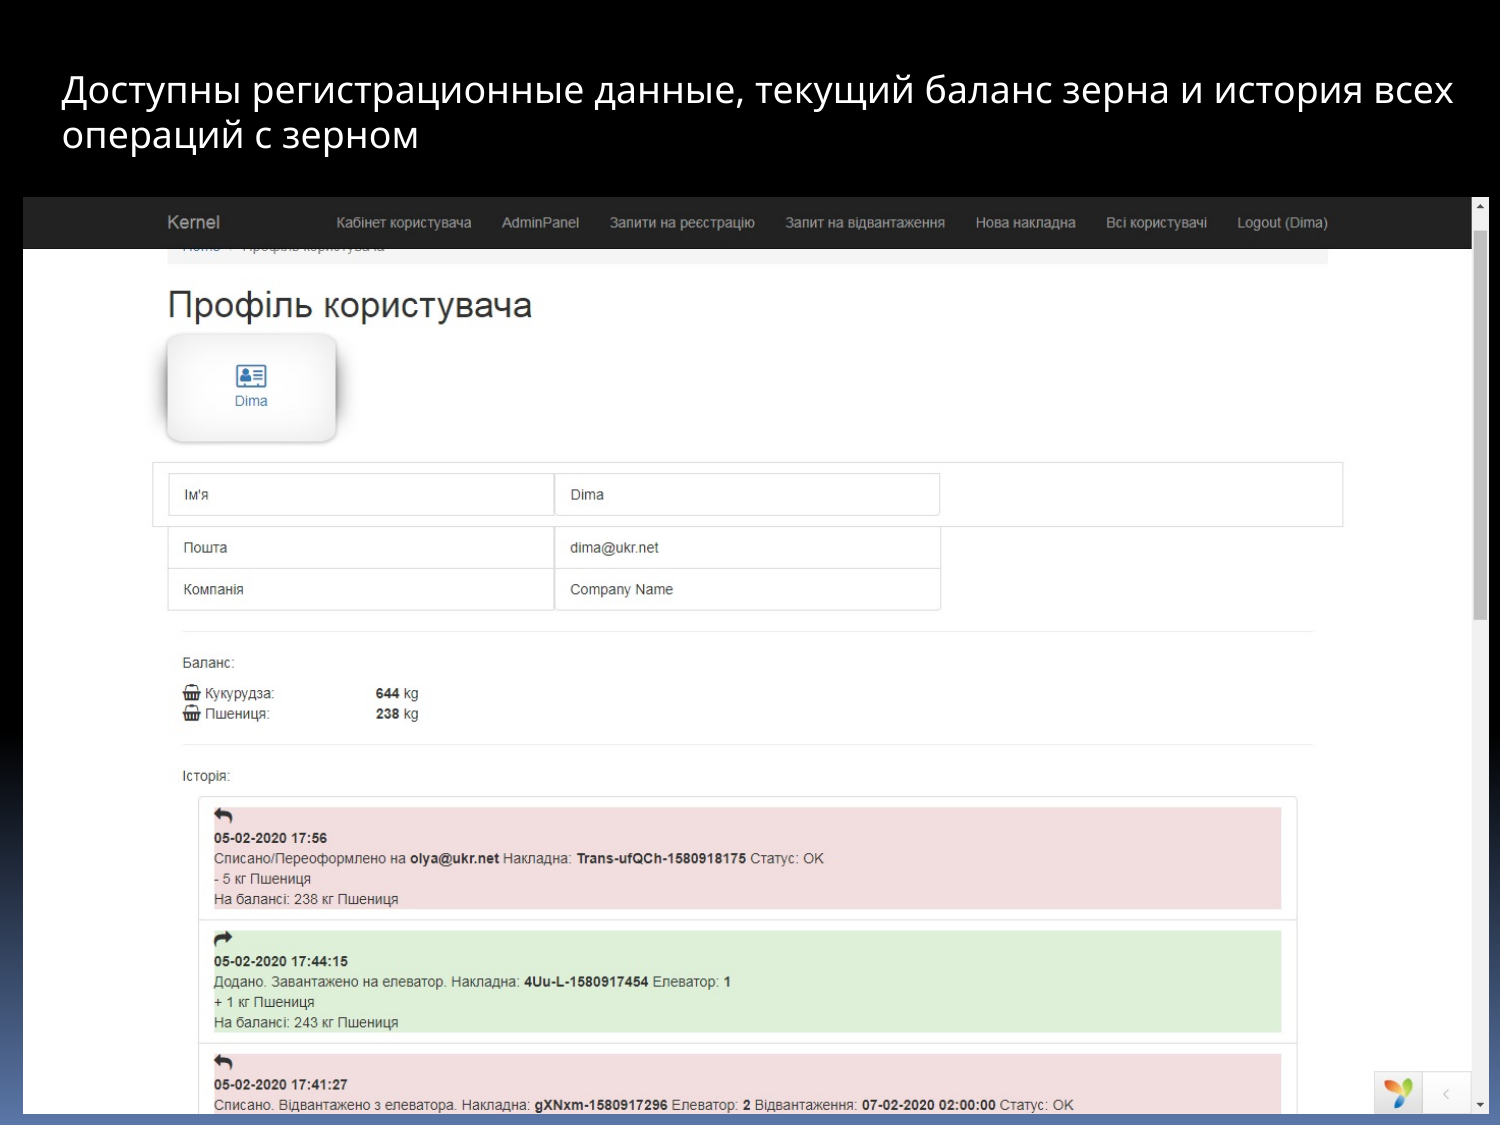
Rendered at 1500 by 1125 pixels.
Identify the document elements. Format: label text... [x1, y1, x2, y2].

picture [22, 197, 1489, 1114]
text_box Доступны регистрационные данные, текущий баланс зерна и история всех операций с зерном [46, 58, 1477, 164]
